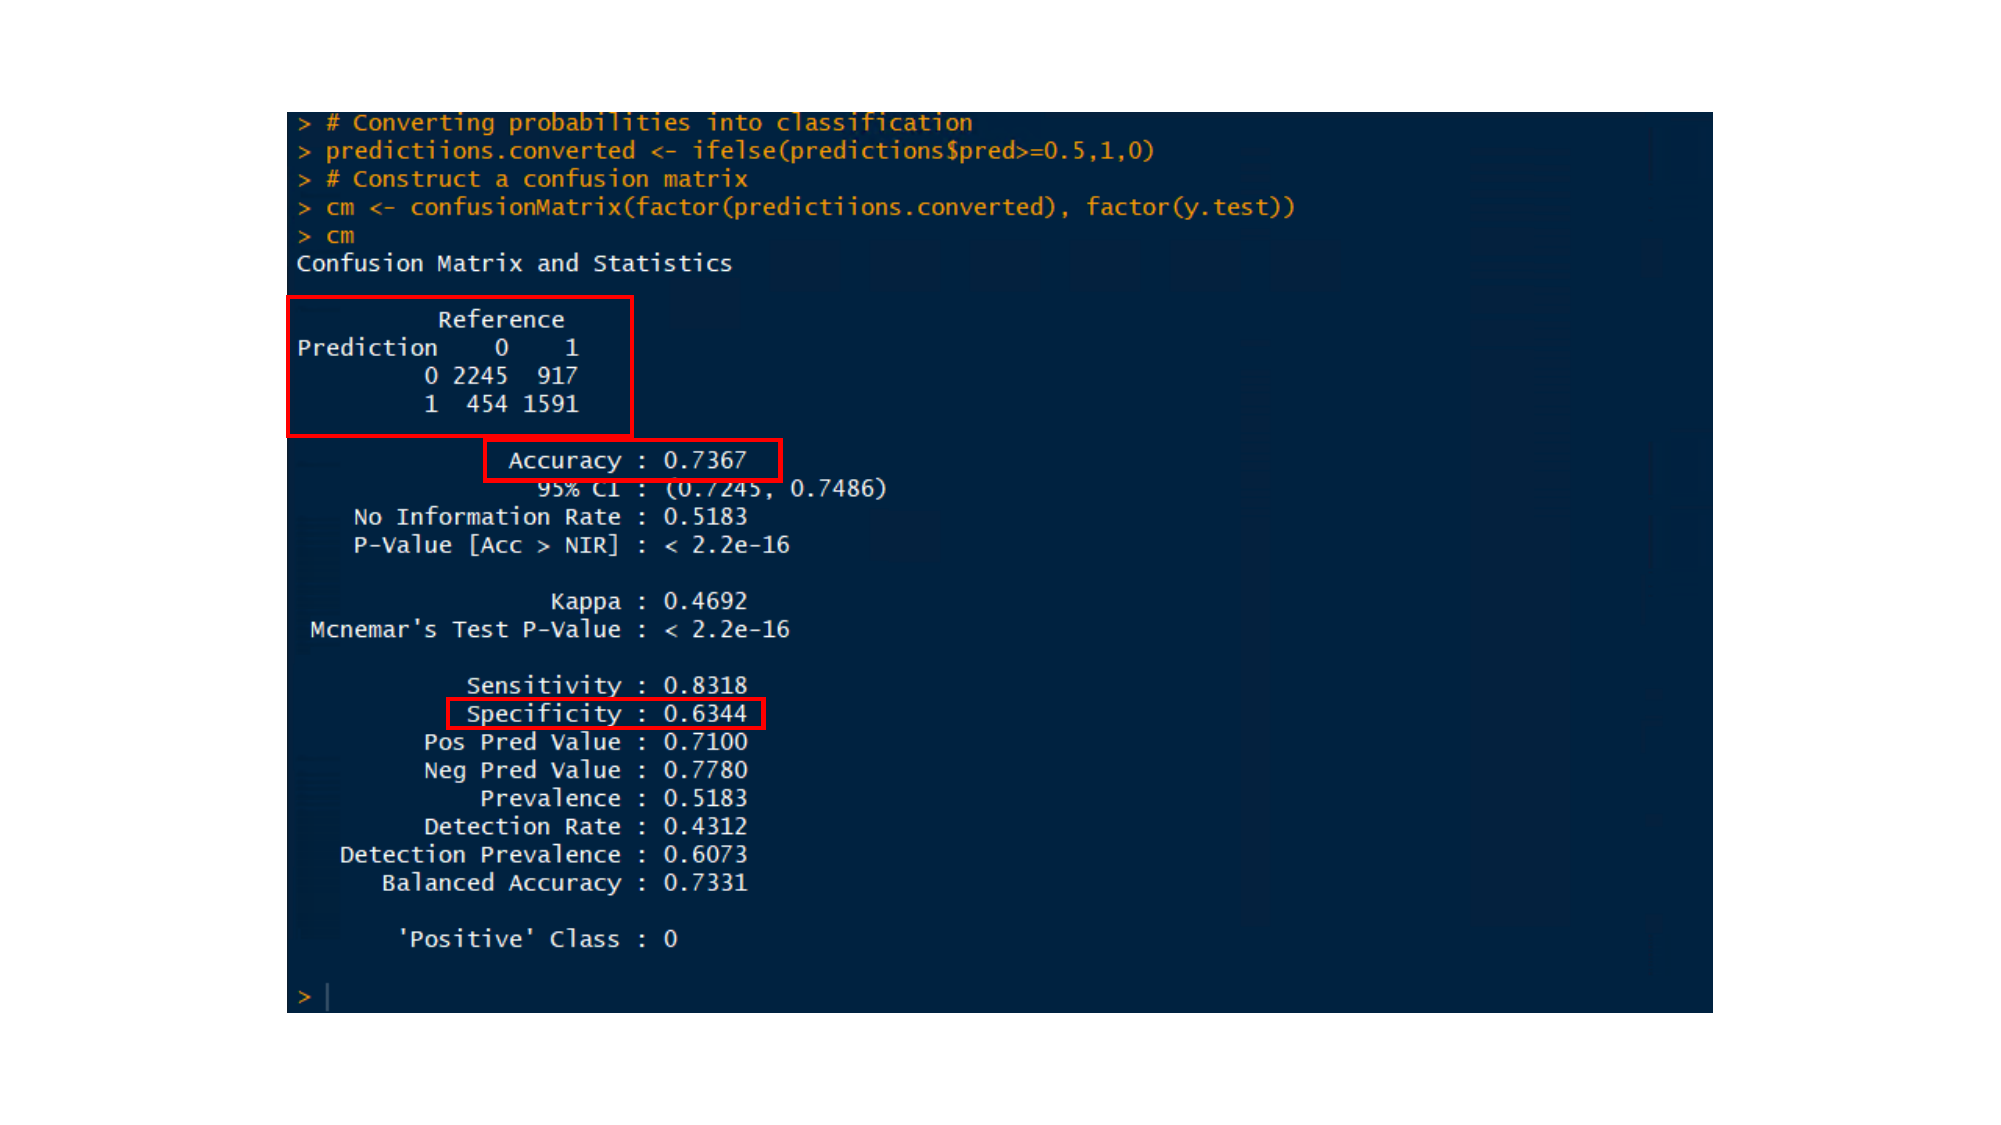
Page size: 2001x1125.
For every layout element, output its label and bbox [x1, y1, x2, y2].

picture [287, 112, 1713, 1013]
